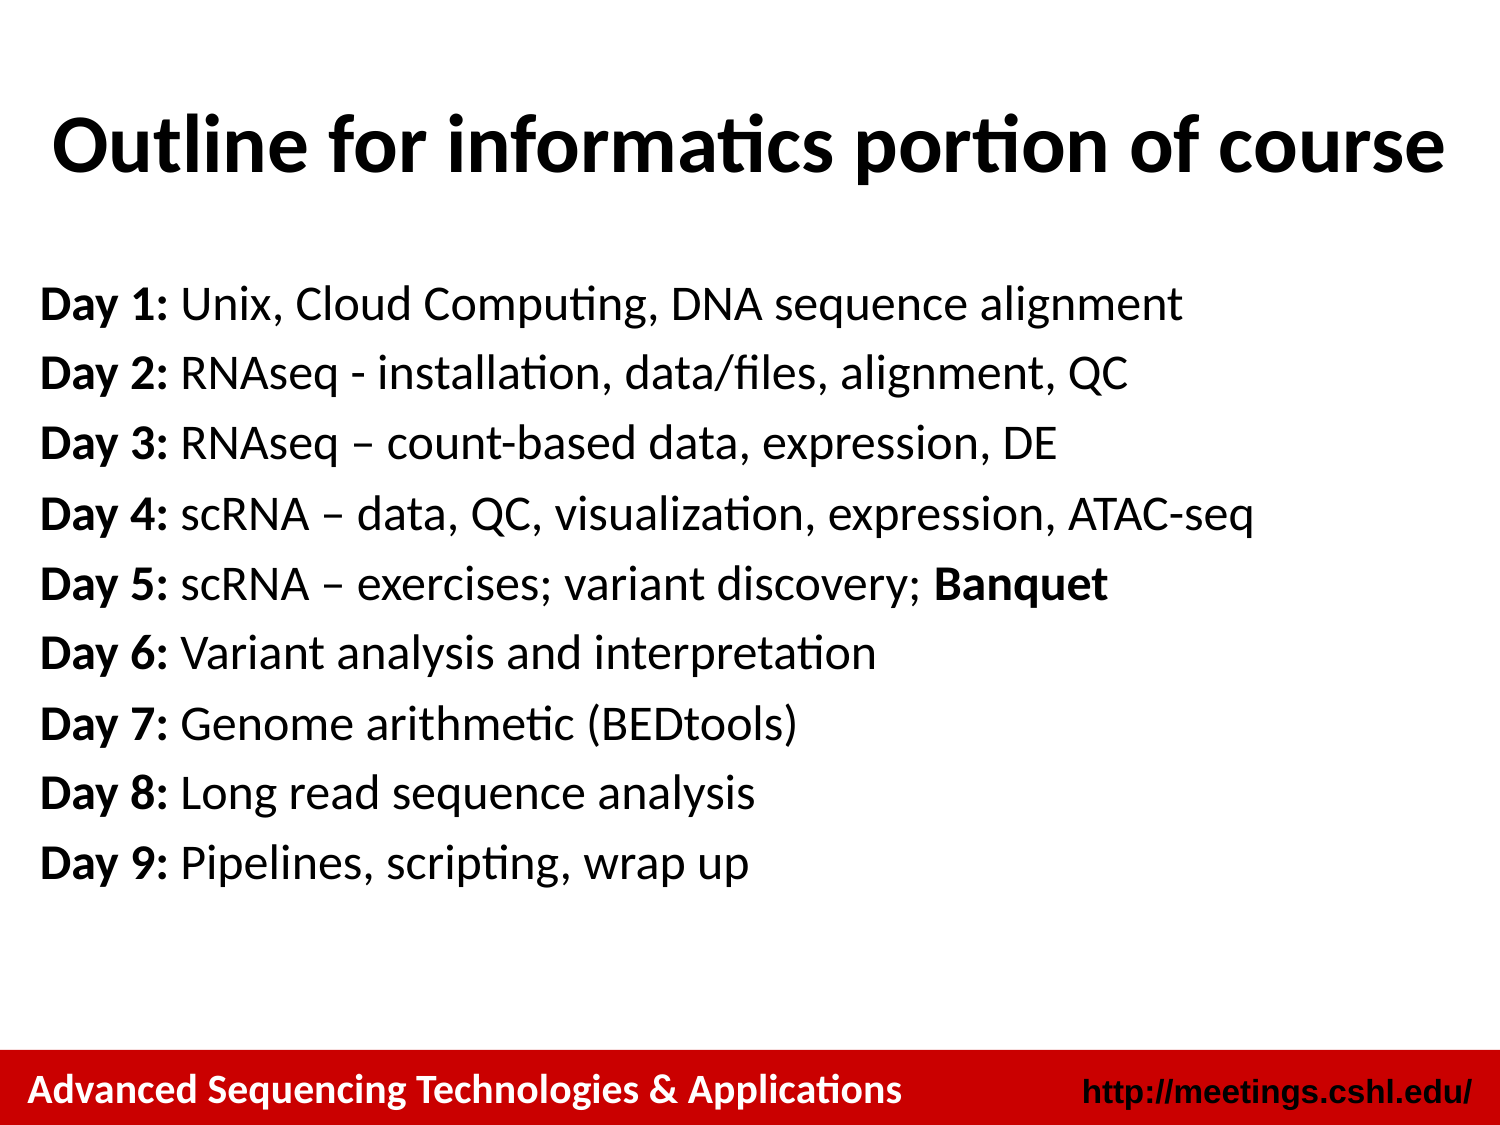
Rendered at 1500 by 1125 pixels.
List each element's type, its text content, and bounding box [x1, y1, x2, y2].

title Outline for informatics portion of course [24, 45, 1475, 233]
list Day 1: Unix, Cloud Computing, DNA sequence alignment Day 2: RNAseq - installation, data/files, alignment, QC Day 3: RNAseq – count-based data, expression, DE Day 4: scRNA – data, QC, visualization, expression, ATAC-seq Day 5: scRNA – exercises; variant discovery; Banquet Day 6: Variant analysis and interpretation Day 7: Genome arithmetic (BEDtools) Day 8: Long read sequence analysis Day 9: Pipelines, scripting, wrap up [24, 262, 1475, 1038]
